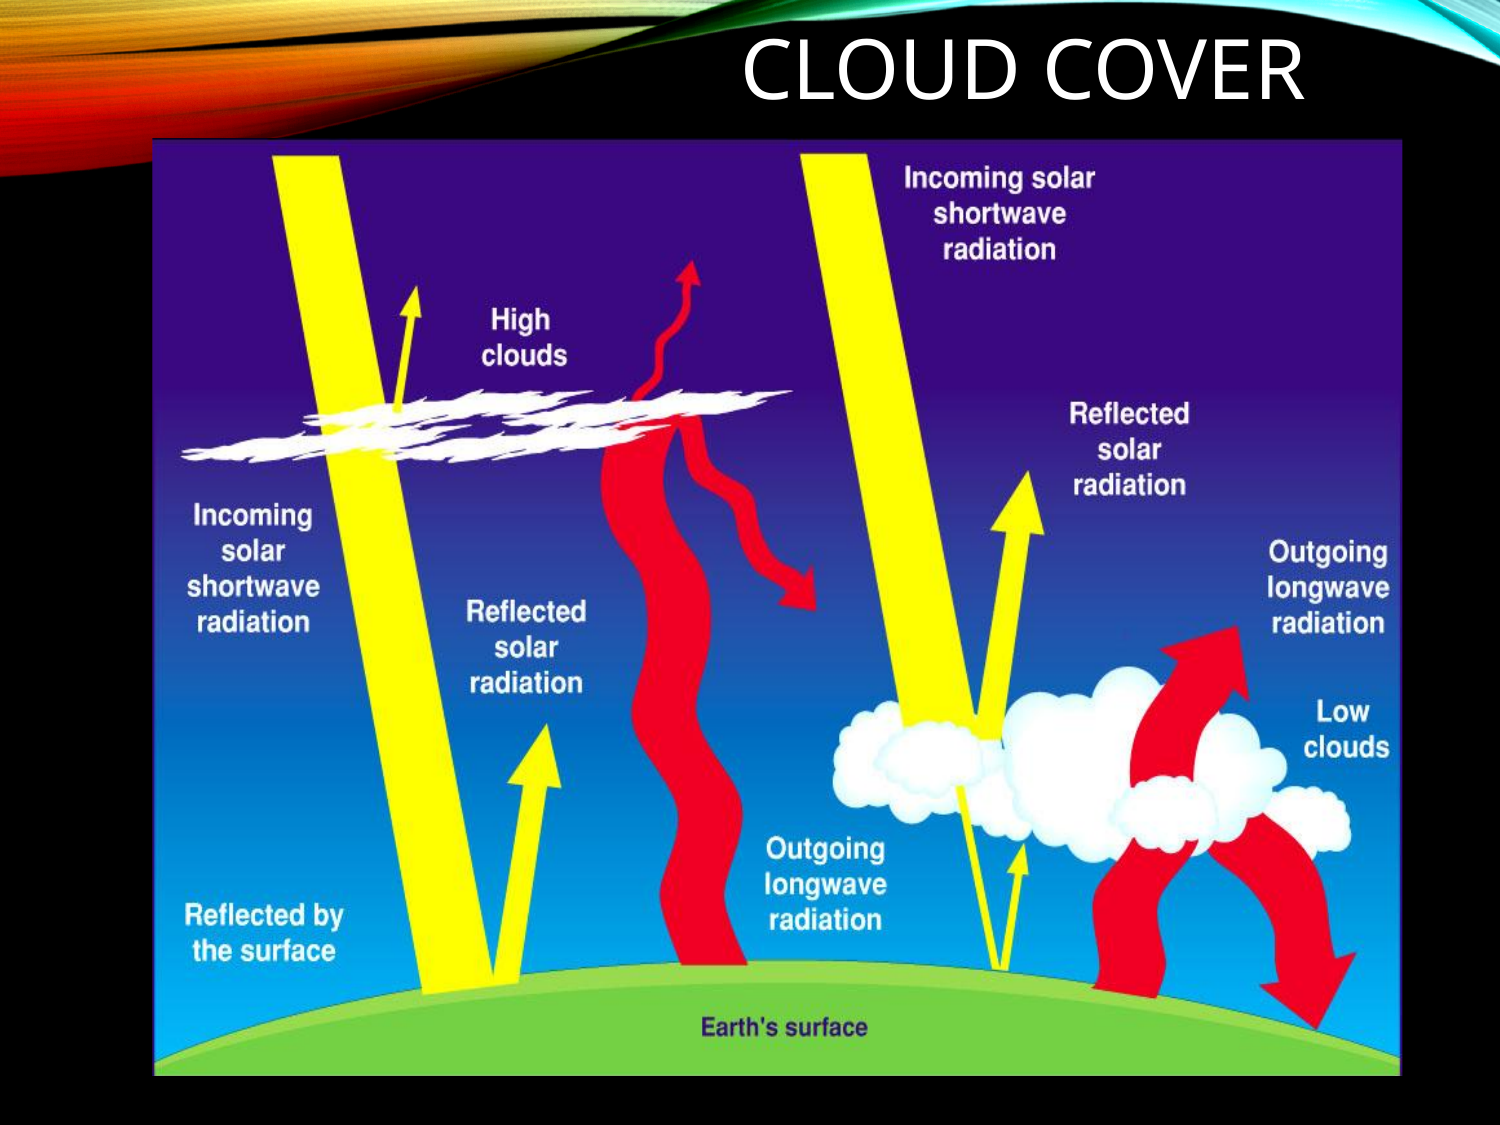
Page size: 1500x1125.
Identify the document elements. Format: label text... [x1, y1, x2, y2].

picture [0, 0, 1403, 1076]
title Cloud Cover [725, 0, 1413, 179]
picture [1413, 0, 1500, 178]
